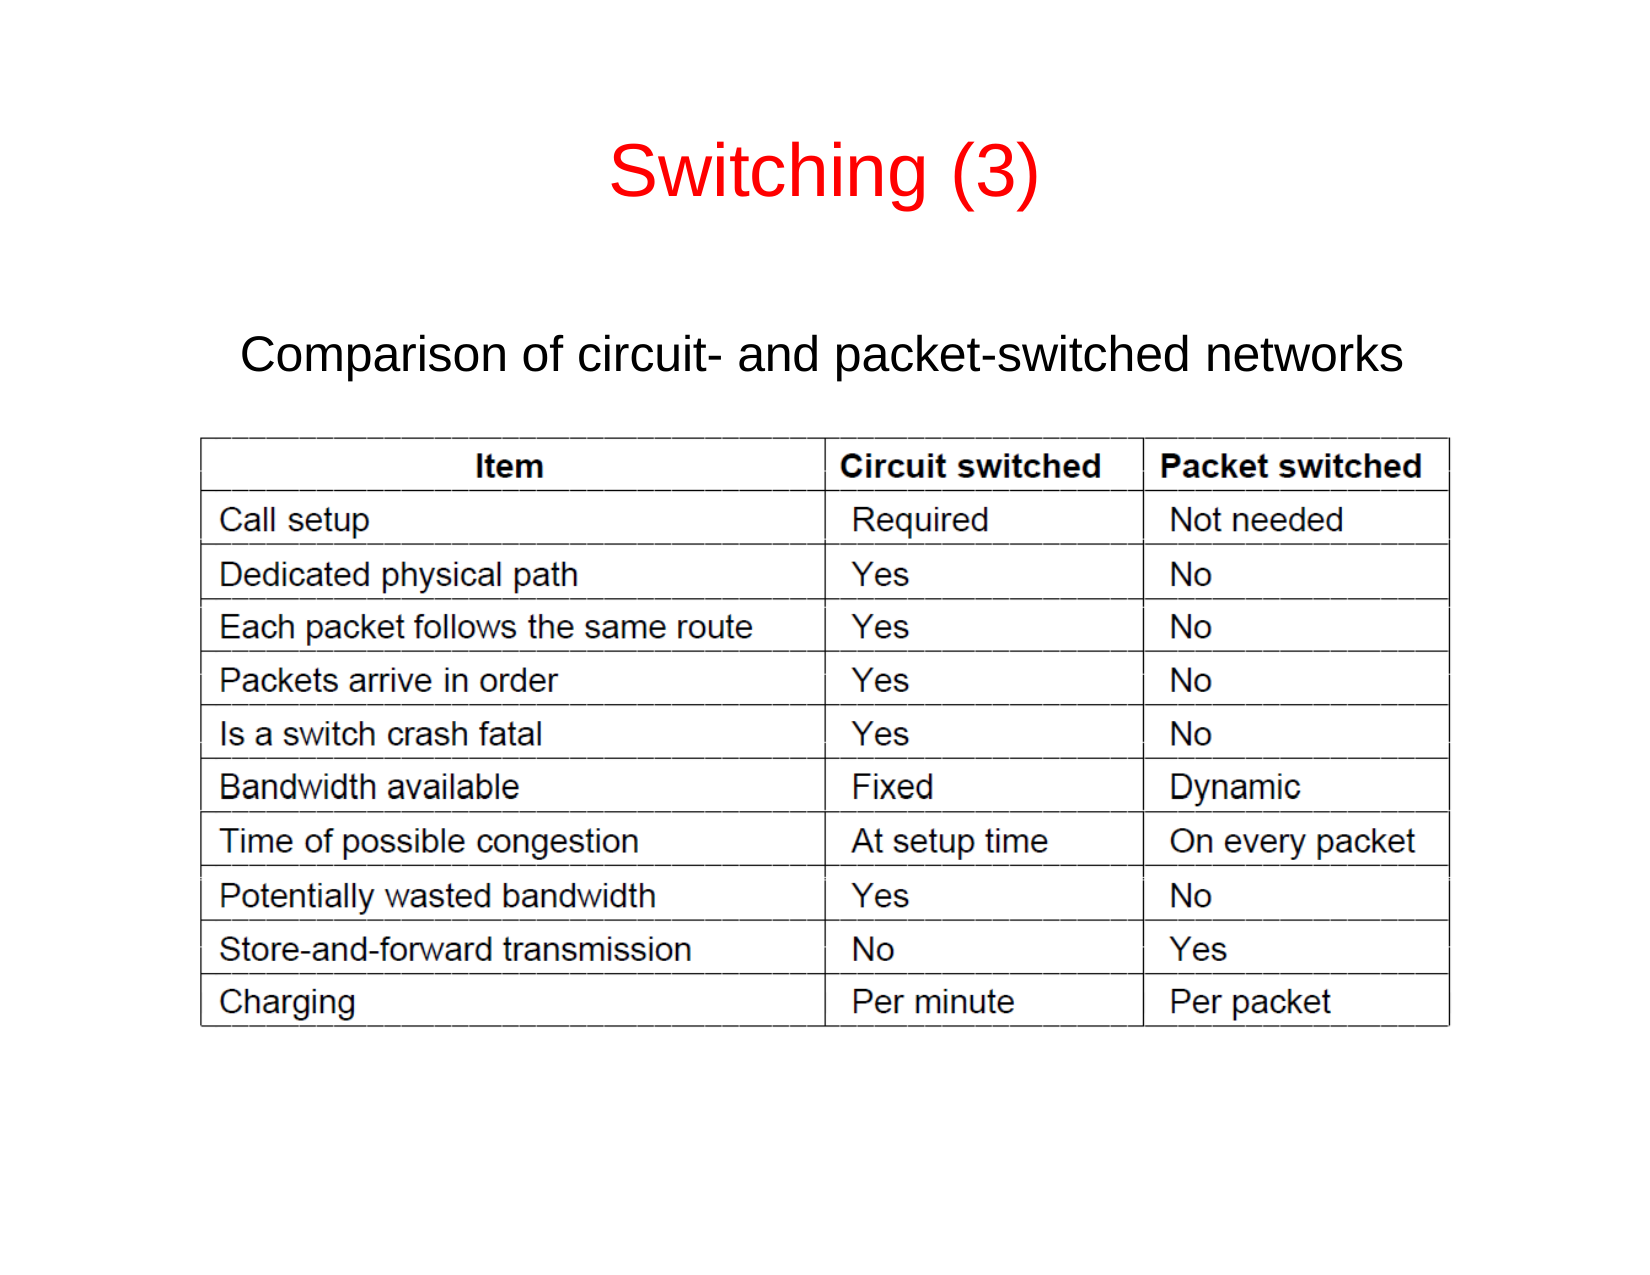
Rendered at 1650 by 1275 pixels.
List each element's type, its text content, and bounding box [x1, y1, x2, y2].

title Switching (3) [606, 119, 1044, 319]
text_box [74, 395, 1576, 1034]
text_box Comparison of circuit- and packet-switched networks [237, 319, 1413, 382]
